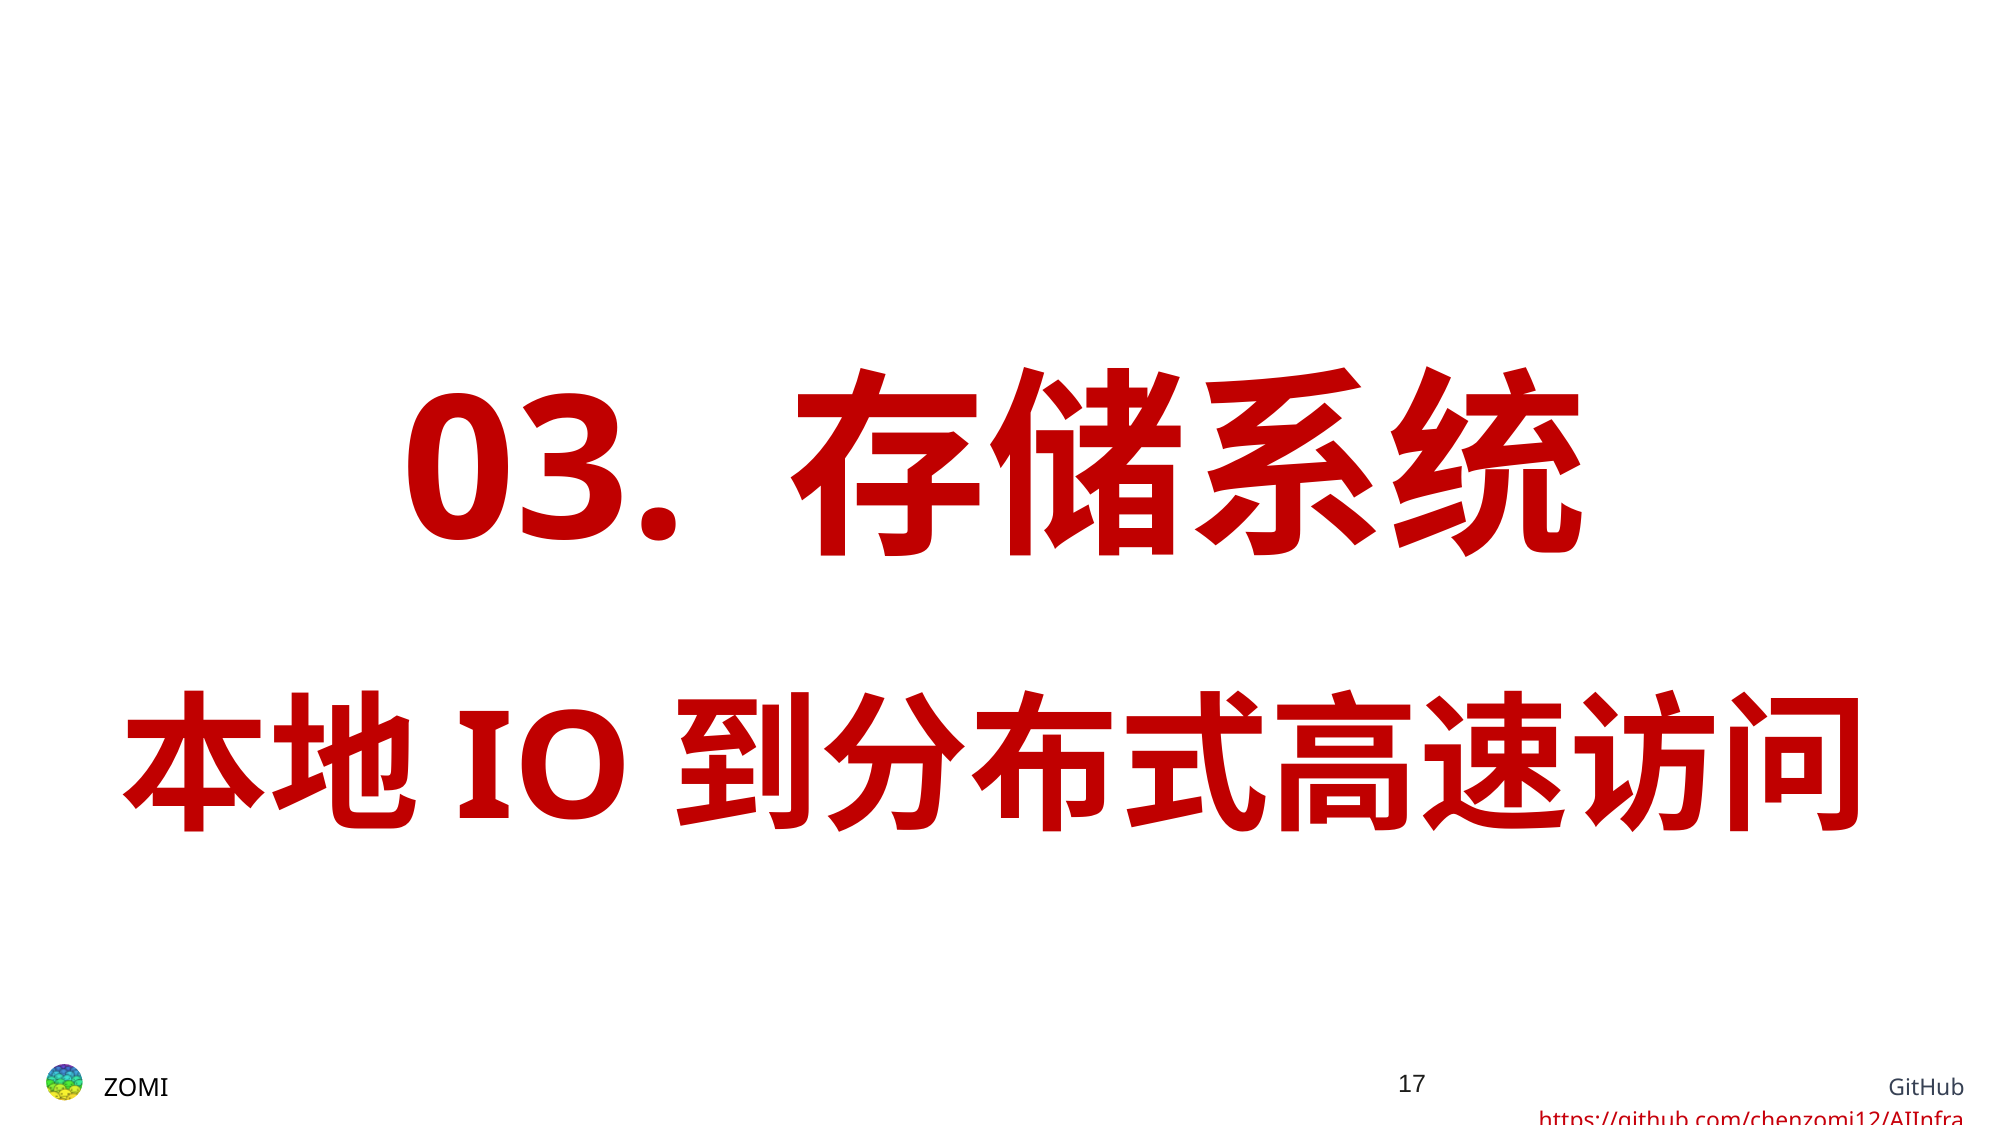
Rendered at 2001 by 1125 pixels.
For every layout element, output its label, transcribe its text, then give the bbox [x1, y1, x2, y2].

picture [47, 1065, 82, 1100]
list 03. 存储系统 本地IO到分布式高速访问 [79, 80, 1910, 986]
